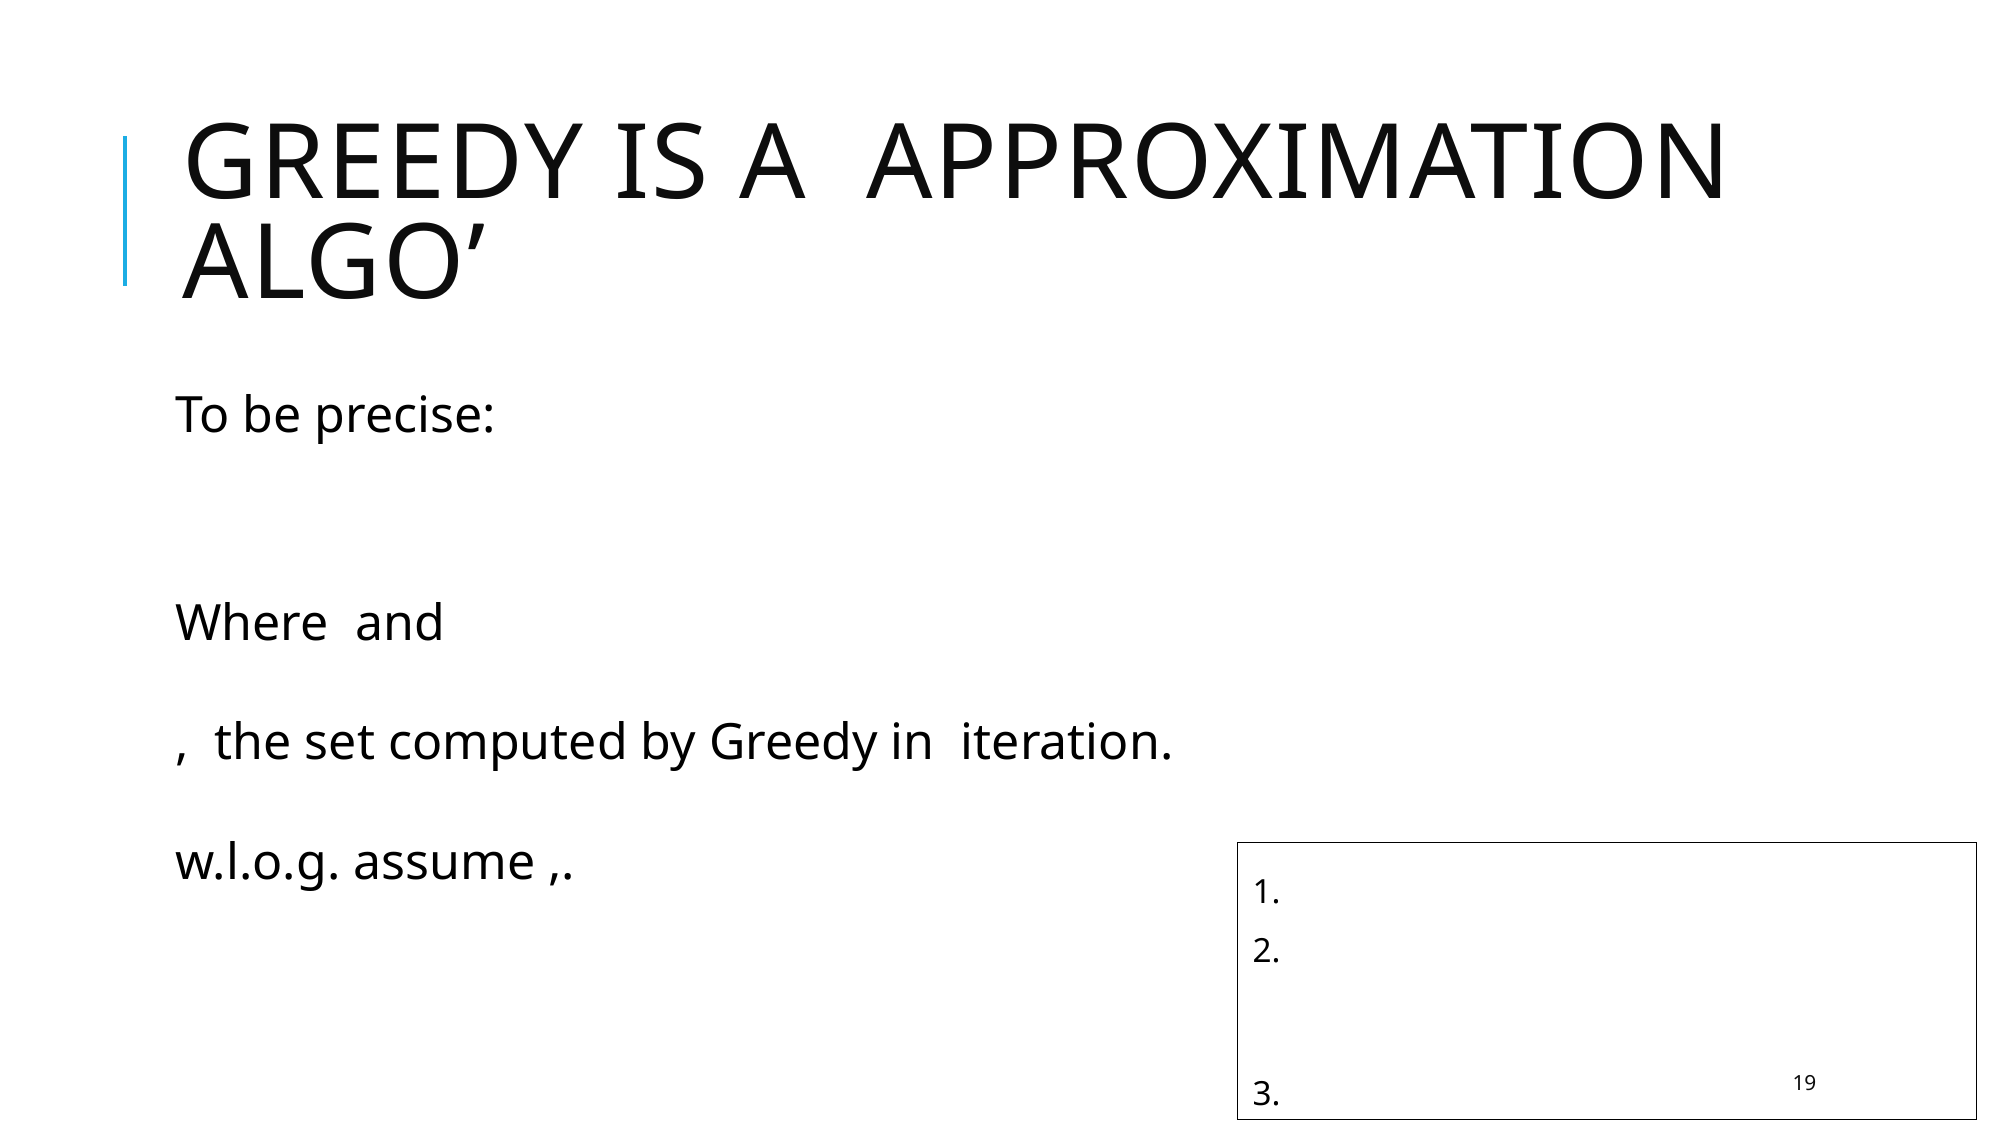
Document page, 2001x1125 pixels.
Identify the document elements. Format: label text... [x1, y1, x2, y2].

slide_number 19 [1777, 1061, 1938, 1107]
